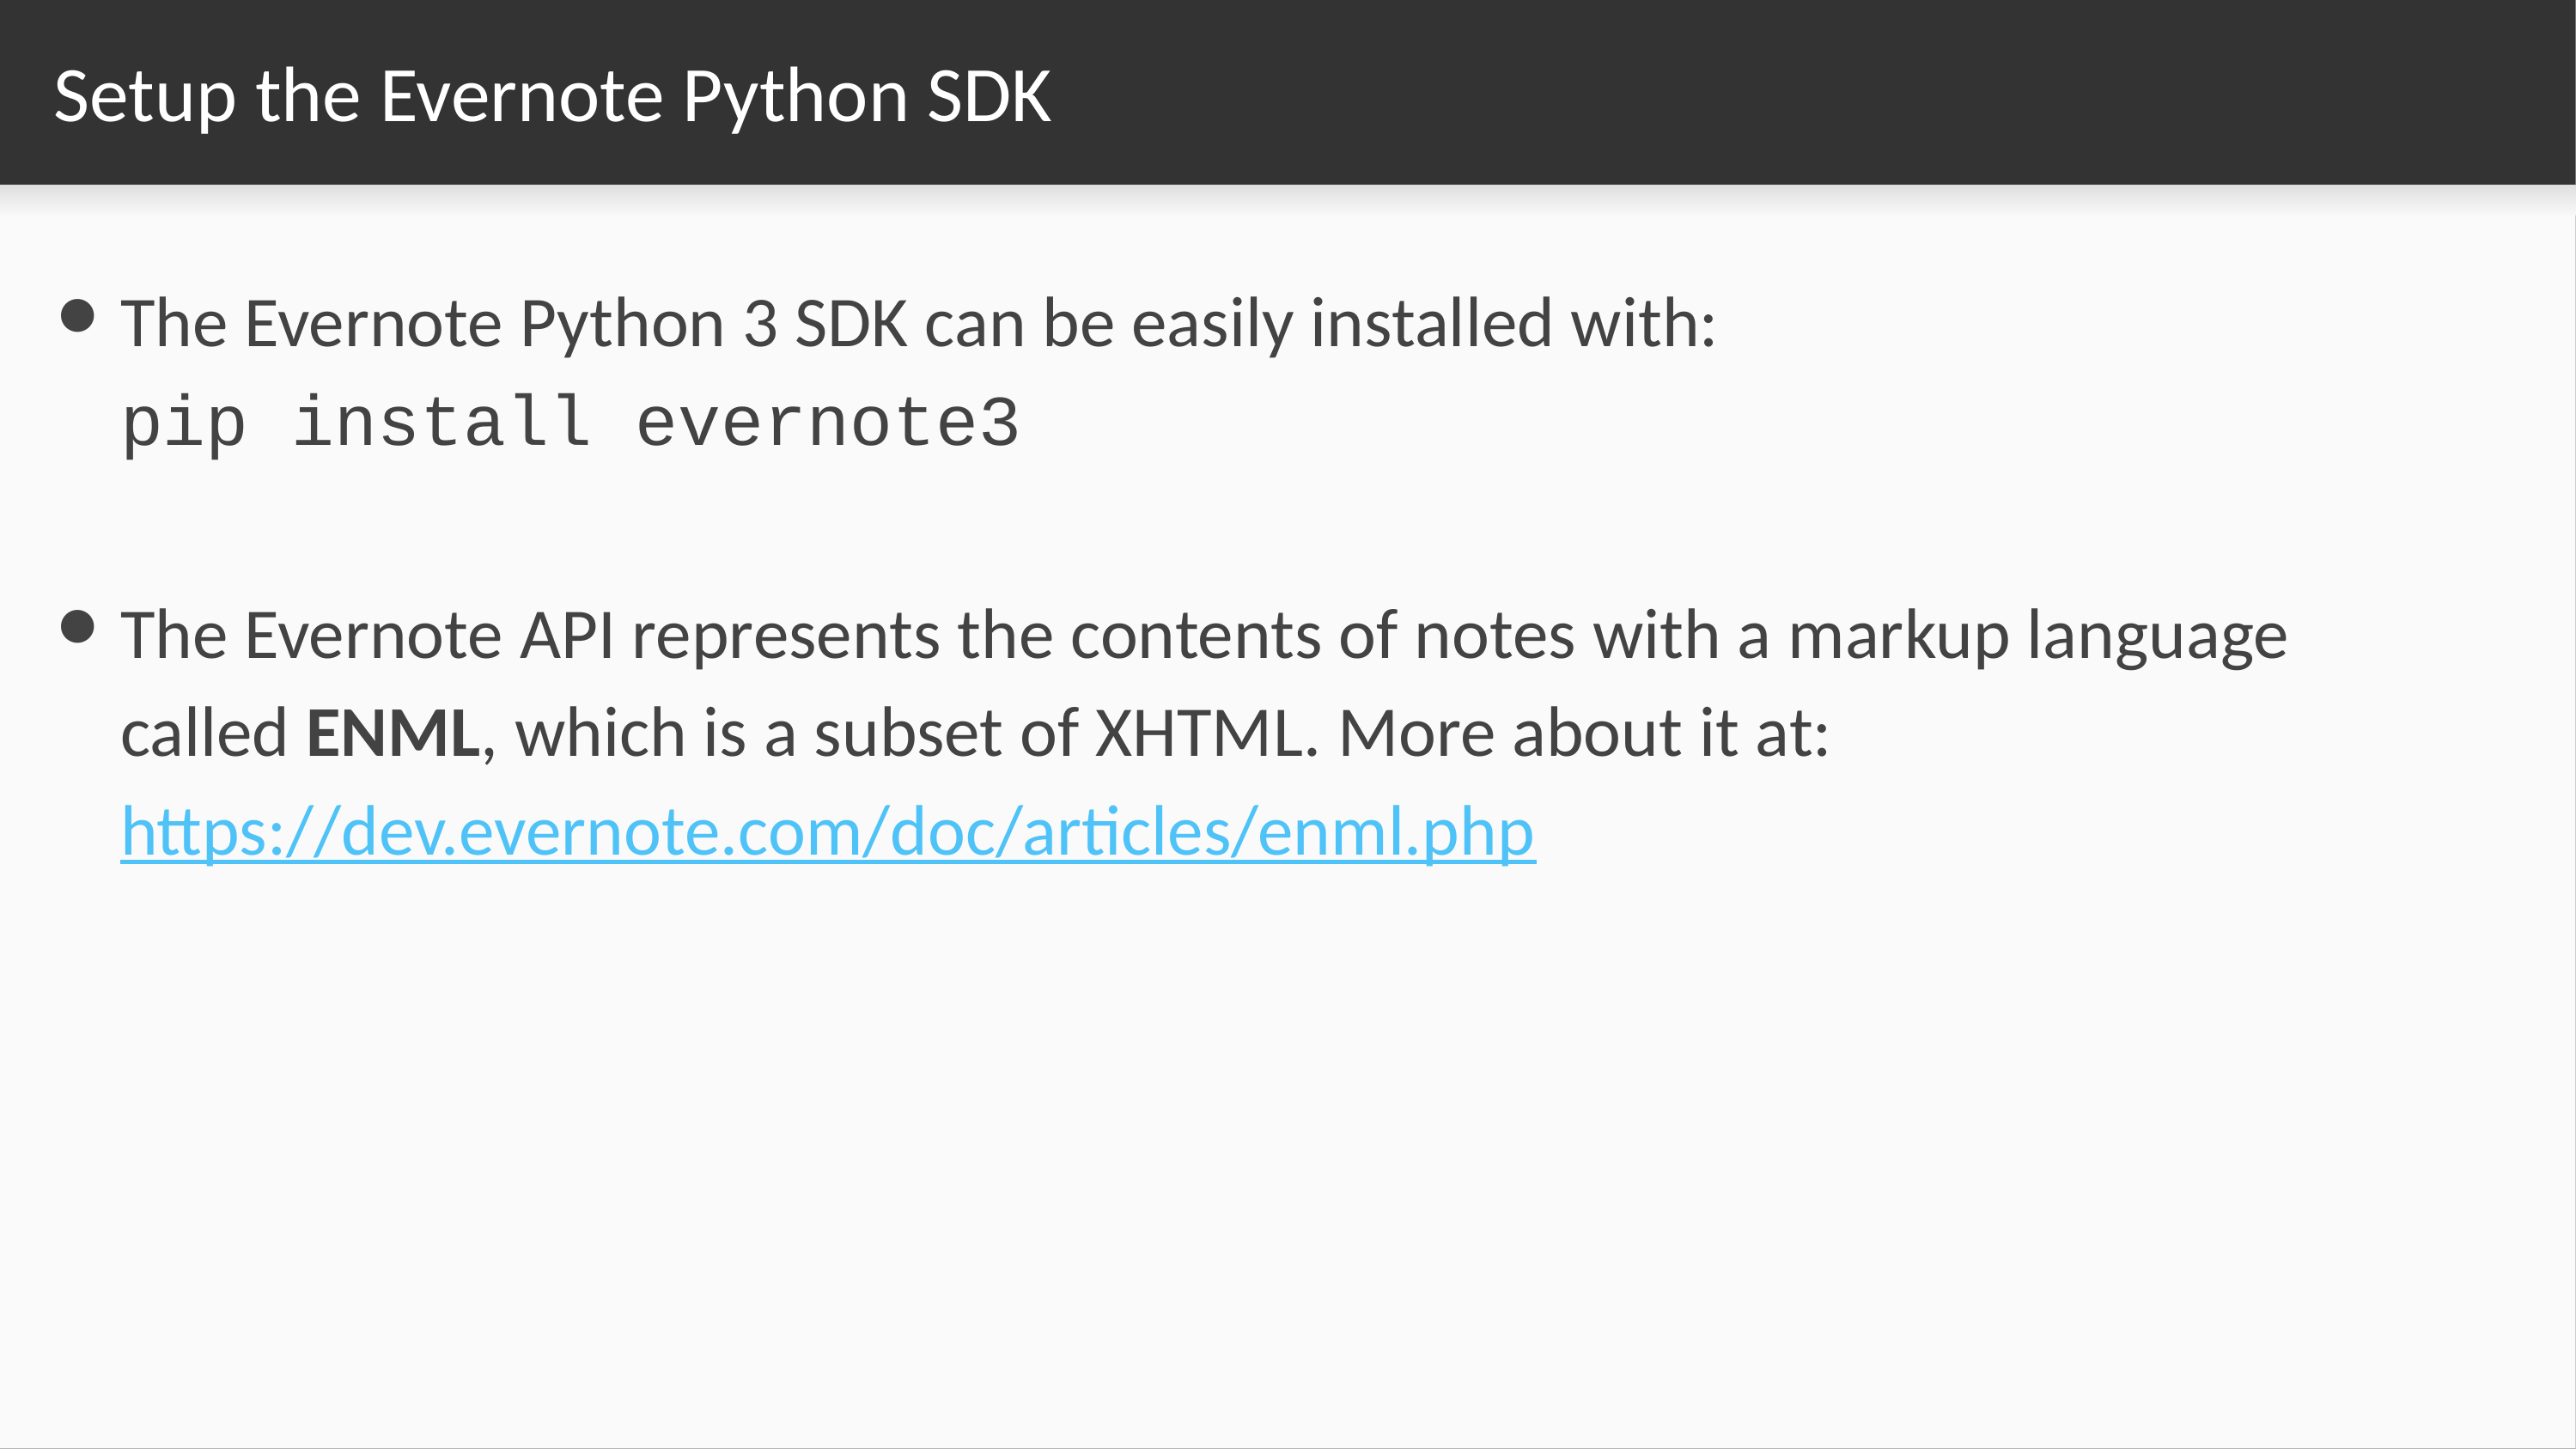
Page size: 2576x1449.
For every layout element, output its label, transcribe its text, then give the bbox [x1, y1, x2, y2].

text_box The Evernote API represents the contents of notes with a markup language called ENML, which is a subset of XHTML. More about it at: https://dev.evernote.com/doc/articles/enml.php [42, 560, 2465, 941]
text_box The Evernote Python 3 SDK can be easily installed with: pip install evernote3 [42, 249, 1748, 521]
title Setup the Evernote Python SDK [27, 4, 2514, 175]
